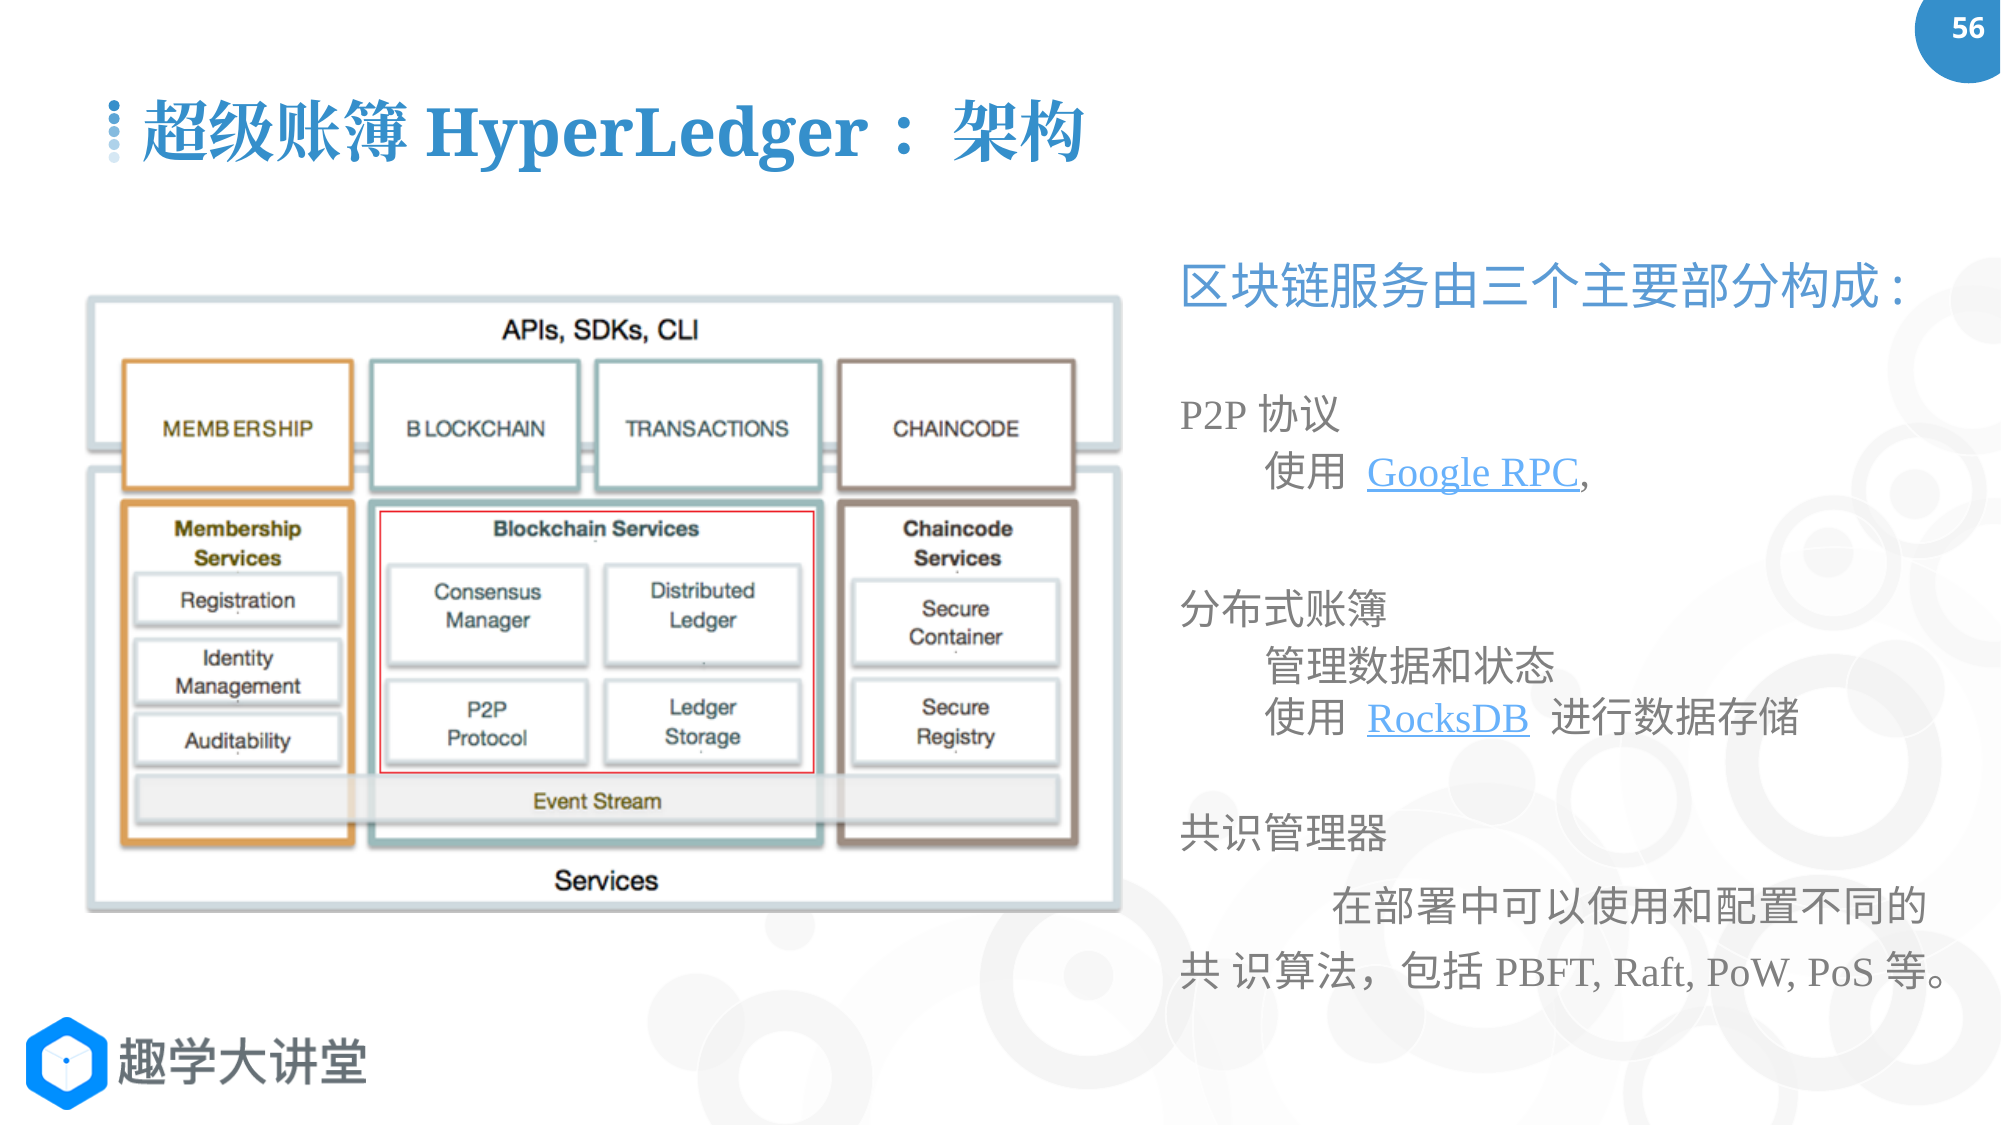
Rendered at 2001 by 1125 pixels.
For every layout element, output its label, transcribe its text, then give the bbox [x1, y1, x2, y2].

picture [84, 292, 1123, 913]
text_box 区块链服务由三个主要部分构成: P2P协议 使用 Google RPC, 分布式账簿 管理数据和状态 使用 RocksDB 进行数据存储 共识管理器 在部署中可以使用和配置不同的共 识算法，包括PBFT, Raft, PoW, PoS等。 [1165, 240, 1943, 930]
text_box 超级账簿HyperLedger：架构 [127, 81, 1191, 177]
picture [25, 1017, 368, 1110]
